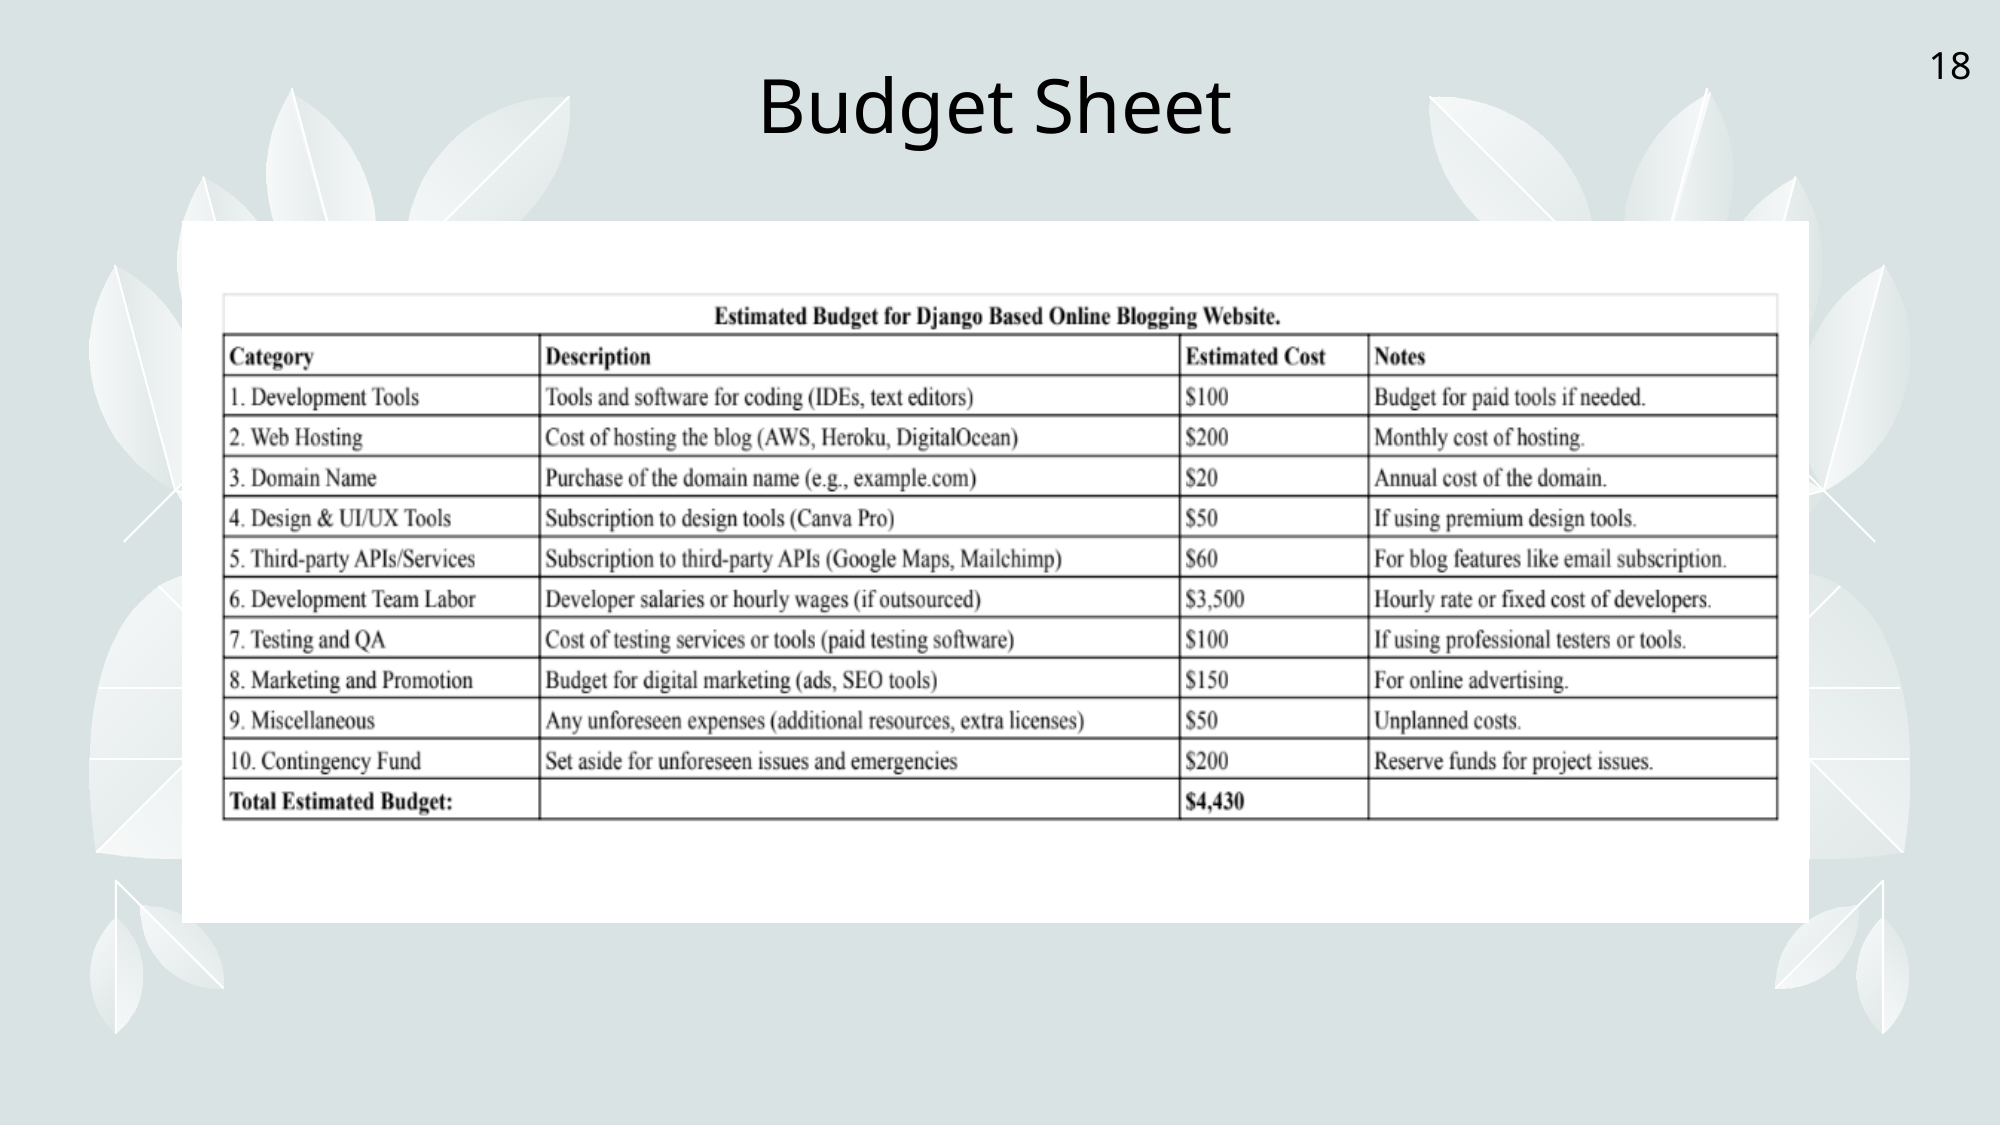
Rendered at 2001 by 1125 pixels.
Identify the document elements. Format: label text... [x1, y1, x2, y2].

text_box 18 [1913, 34, 1987, 95]
text_box Budget Sheet [671, 51, 1320, 156]
picture [182, 221, 1809, 923]
